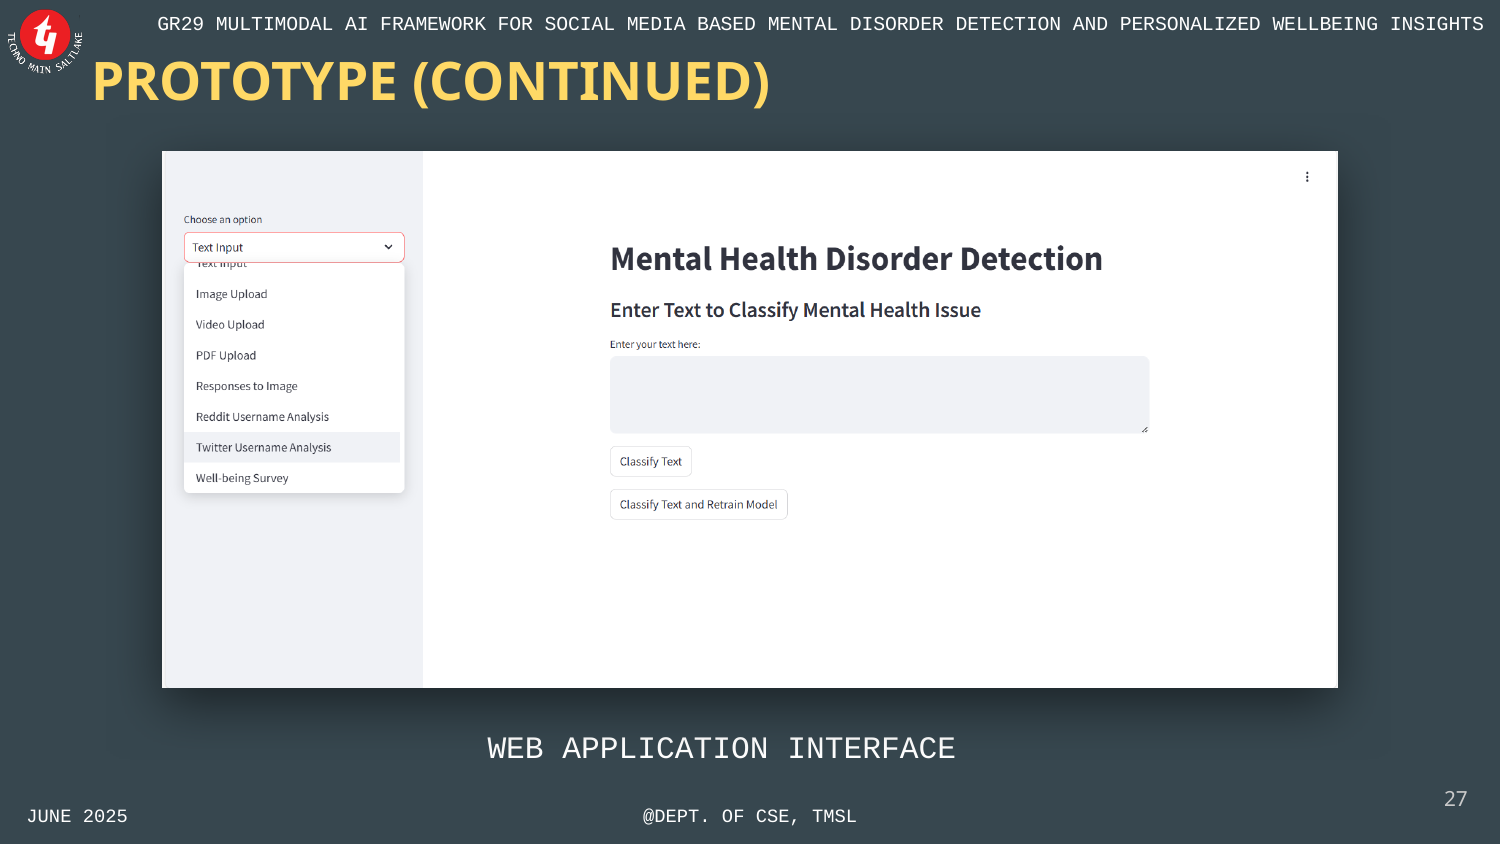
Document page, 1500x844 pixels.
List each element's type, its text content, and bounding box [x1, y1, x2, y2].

picture [0, 0, 91, 87]
text_box GR29 MULTIMODAL AI FRAMEWORK FOR SOCIAL MEDIA BASED MENTAL DISORDER DETECTION AND PERSONALIZED WELLBEING INSIGHTS [94, 0, 1500, 49]
text_box WEB APPLICATION INTERFACE [179, 742, 1265, 750]
text_box @DEPT. OF CSE, TMSL [582, 785, 918, 844]
slide_number ‹#› [1392, 767, 1483, 833]
title PROTOTYPE (CONTINUED) [76, 49, 1474, 127]
text_box JUNE 2025 [0, 785, 155, 844]
picture [162, 151, 1338, 688]
